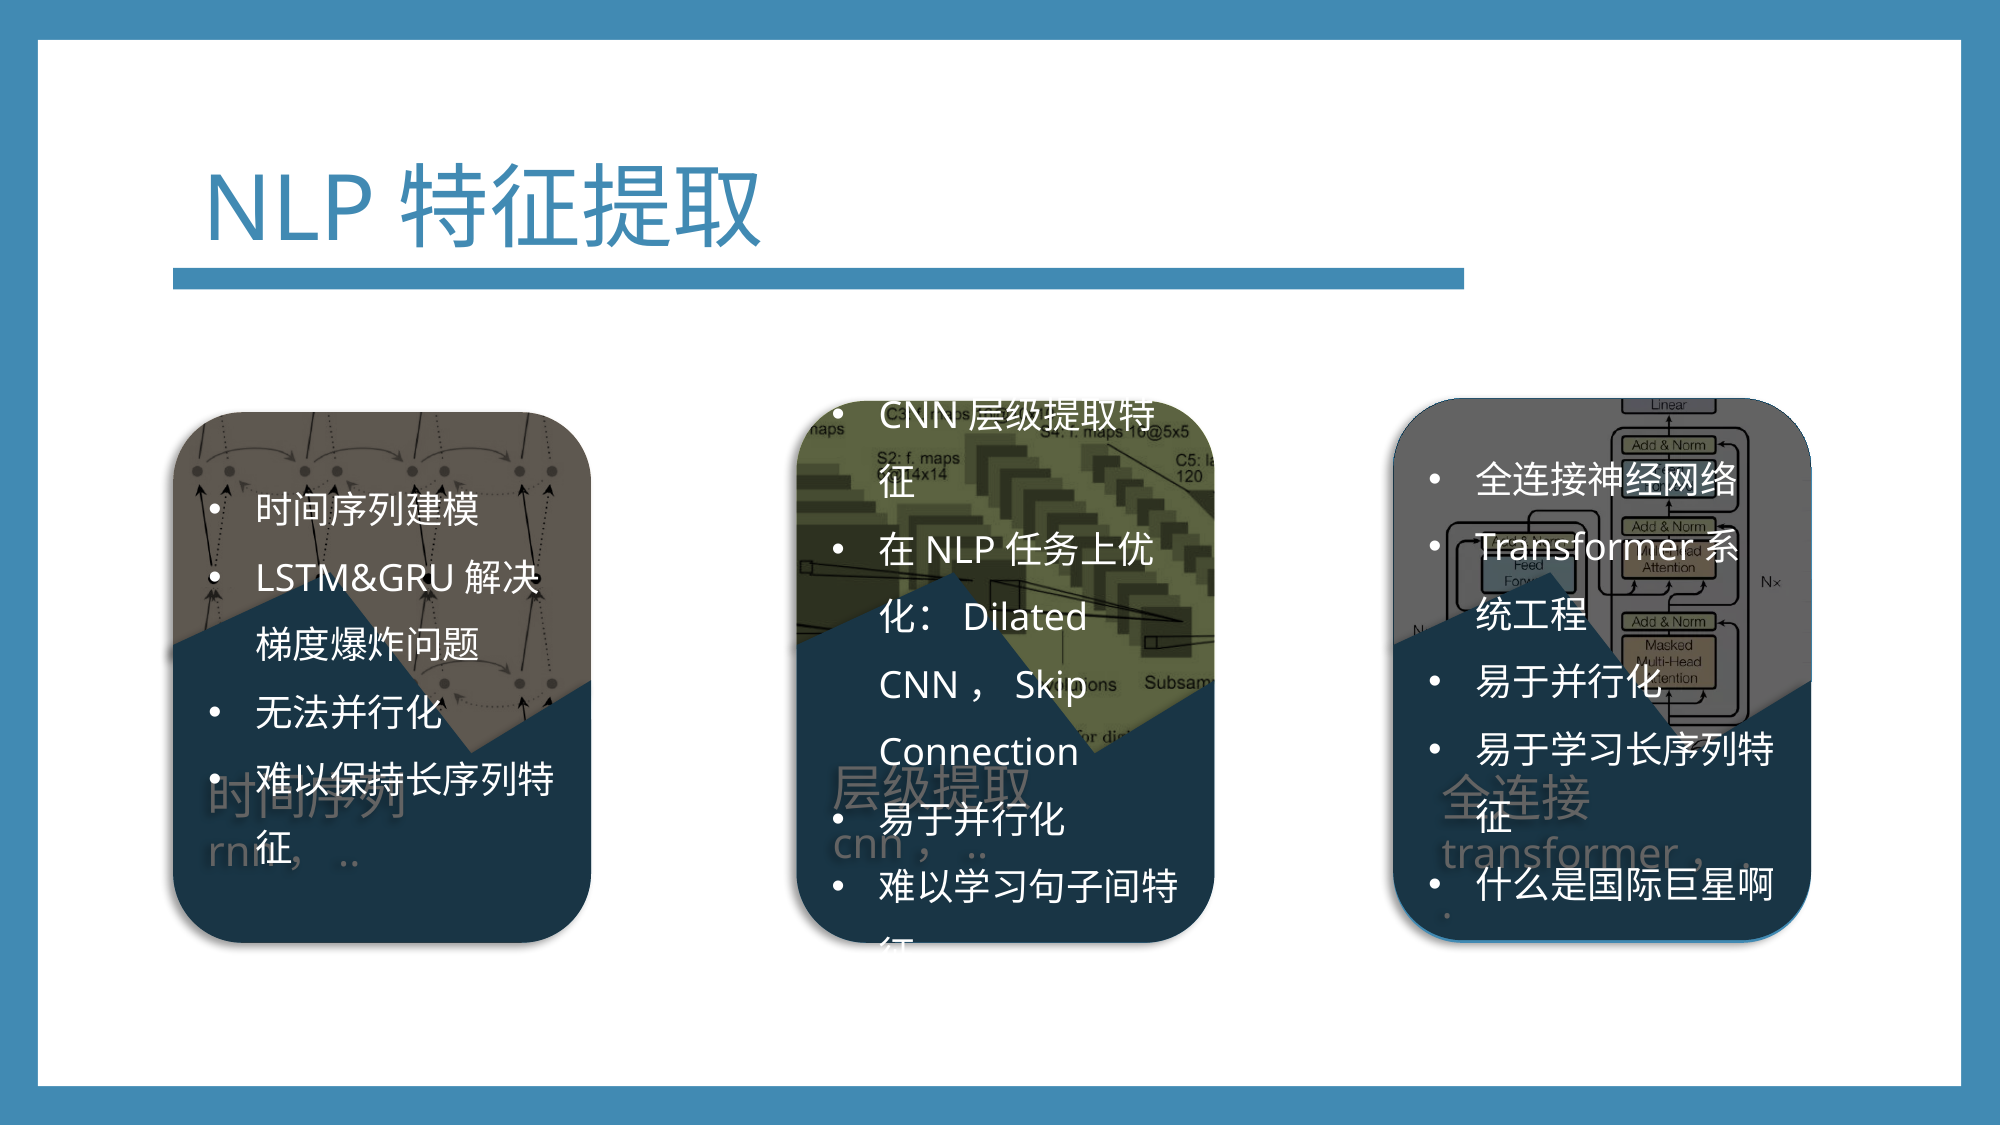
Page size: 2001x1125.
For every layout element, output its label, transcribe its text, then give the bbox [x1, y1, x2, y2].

title NLP特征提取 [187, 99, 1808, 323]
picture [796, 400, 1215, 758]
picture [1392, 398, 1812, 756]
text_box 全连接神经网络 Transformer系统工程 易于并行化 易于学习长序列特征 什么是国际巨星啊 [1391, 763, 1813, 942]
text_box 时间序列建模 LSTM&GRU解决梯度爆炸问题 无法并行化 难以保持长序列特征 [171, 776, 593, 945]
text_box CNN层级提取特征 在NLP任务上优化：Dilated CNN，Skip Connection 易于并行化 难以学习句子间特征 [794, 765, 1216, 945]
text_box [172, 266, 1466, 291]
picture [172, 411, 592, 769]
